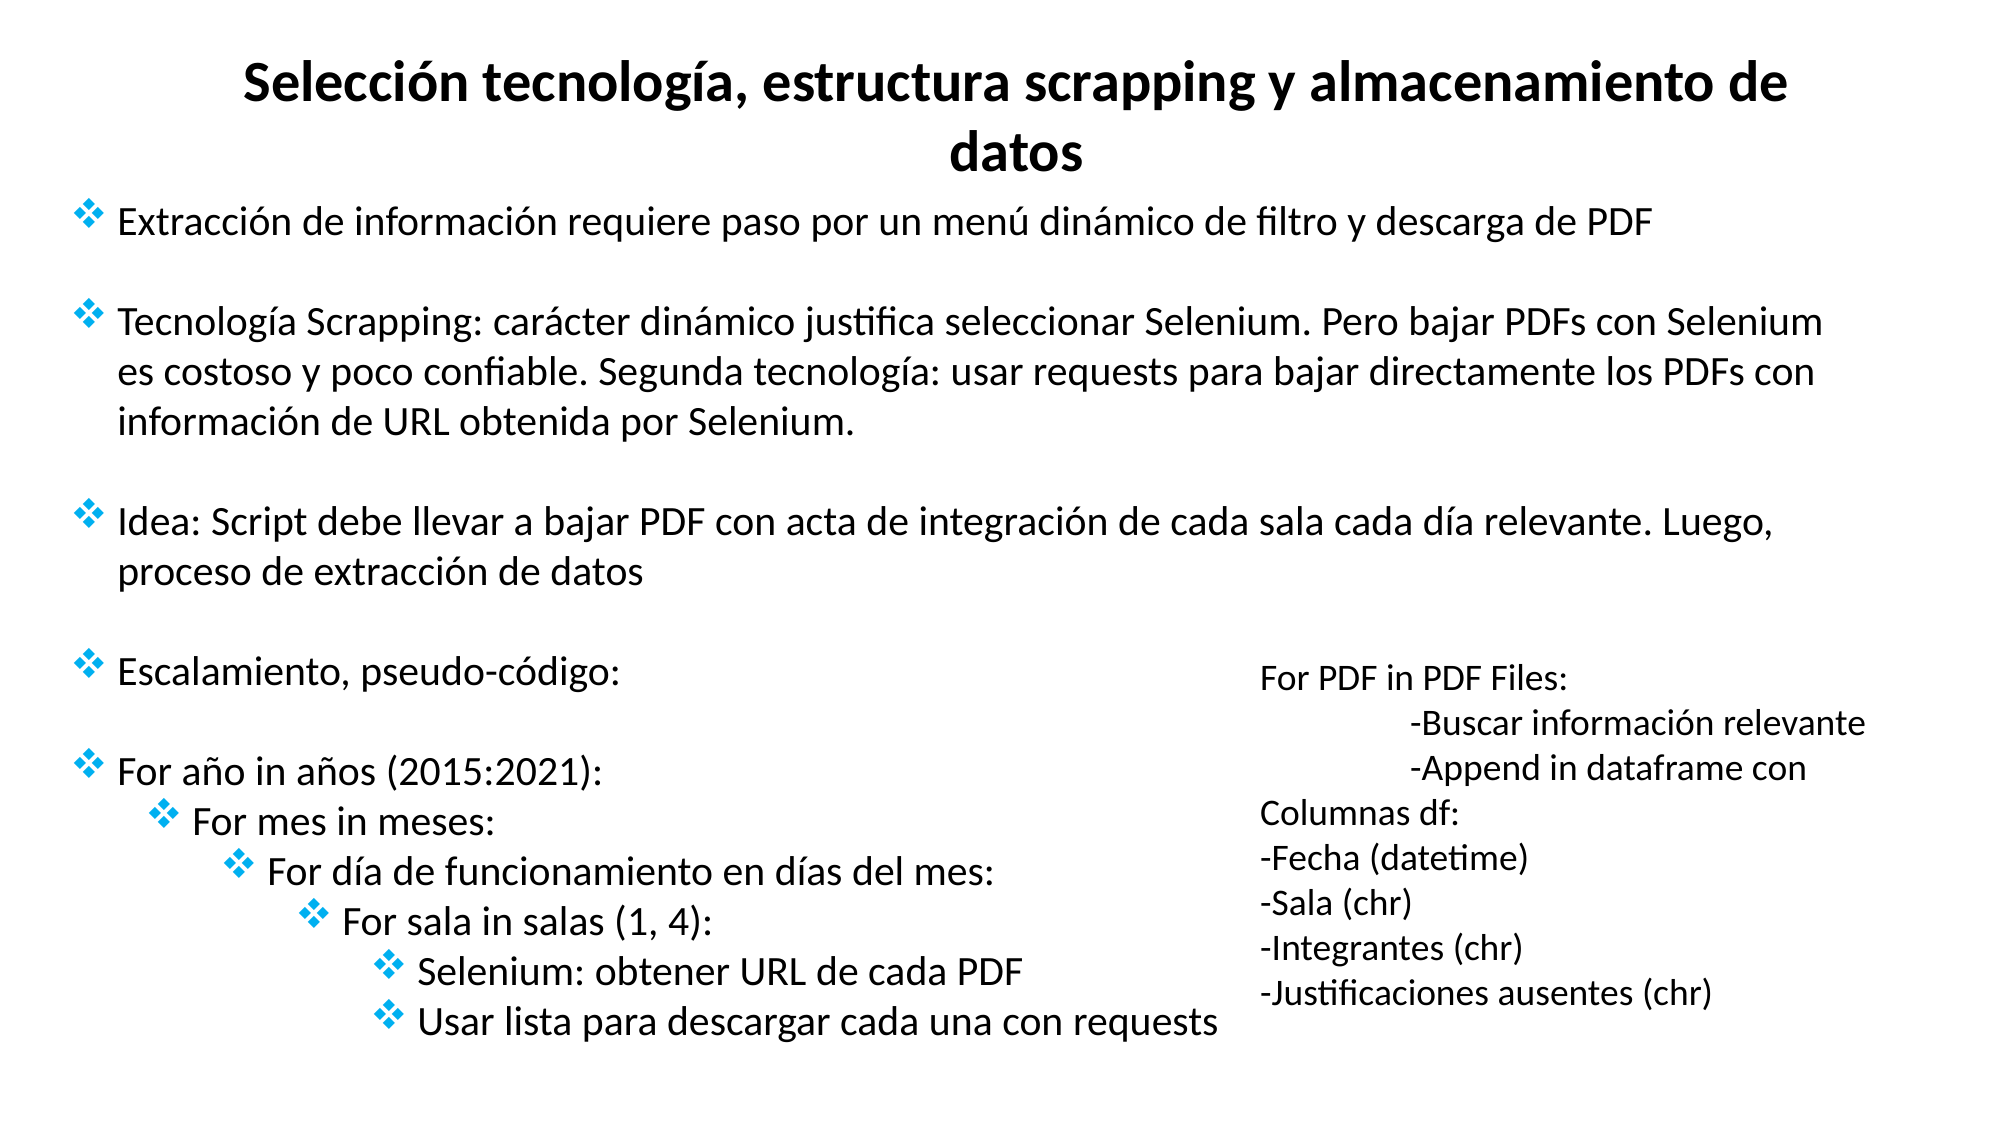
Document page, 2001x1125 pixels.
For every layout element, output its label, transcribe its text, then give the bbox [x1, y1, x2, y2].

text_box Extracción de información requiere paso por un menú dinámico de filtro y descarga de PDF Tecnología Scrapping: carácter dinámico justifica seleccionar Selenium. Pero bajar PDFs con Selenium es costoso y poco confiable. Segunda tecnología: usar requests para bajar directamente los PDFs con información de URL obtenida por Selenium. Idea: Script debe llevar a bajar PDF con acta de integración de cada sala cada día relevante. Luego, proceso de extracción de datos Escalamiento, pseudo-código: For año in años (2015:2021): For mes in meses: For día de funcionamiento en días del mes: For sala in salas (1, 4): Selenium: obtener URL de cada PDF Usar lista para descargar cada una con requests [55, 131, 1877, 1125]
text_box For PDF in PDF Files: -Buscar información relevante -Append in dataframe con Columnas df: -Fecha (datetime) -Sala (chr) -Integrantes (chr) -Justificaciones ausentes (chr) [1245, 645, 1950, 1066]
text_box Selección tecnología, estructura scrapping y almacenamiento de datos [178, 35, 1855, 191]
